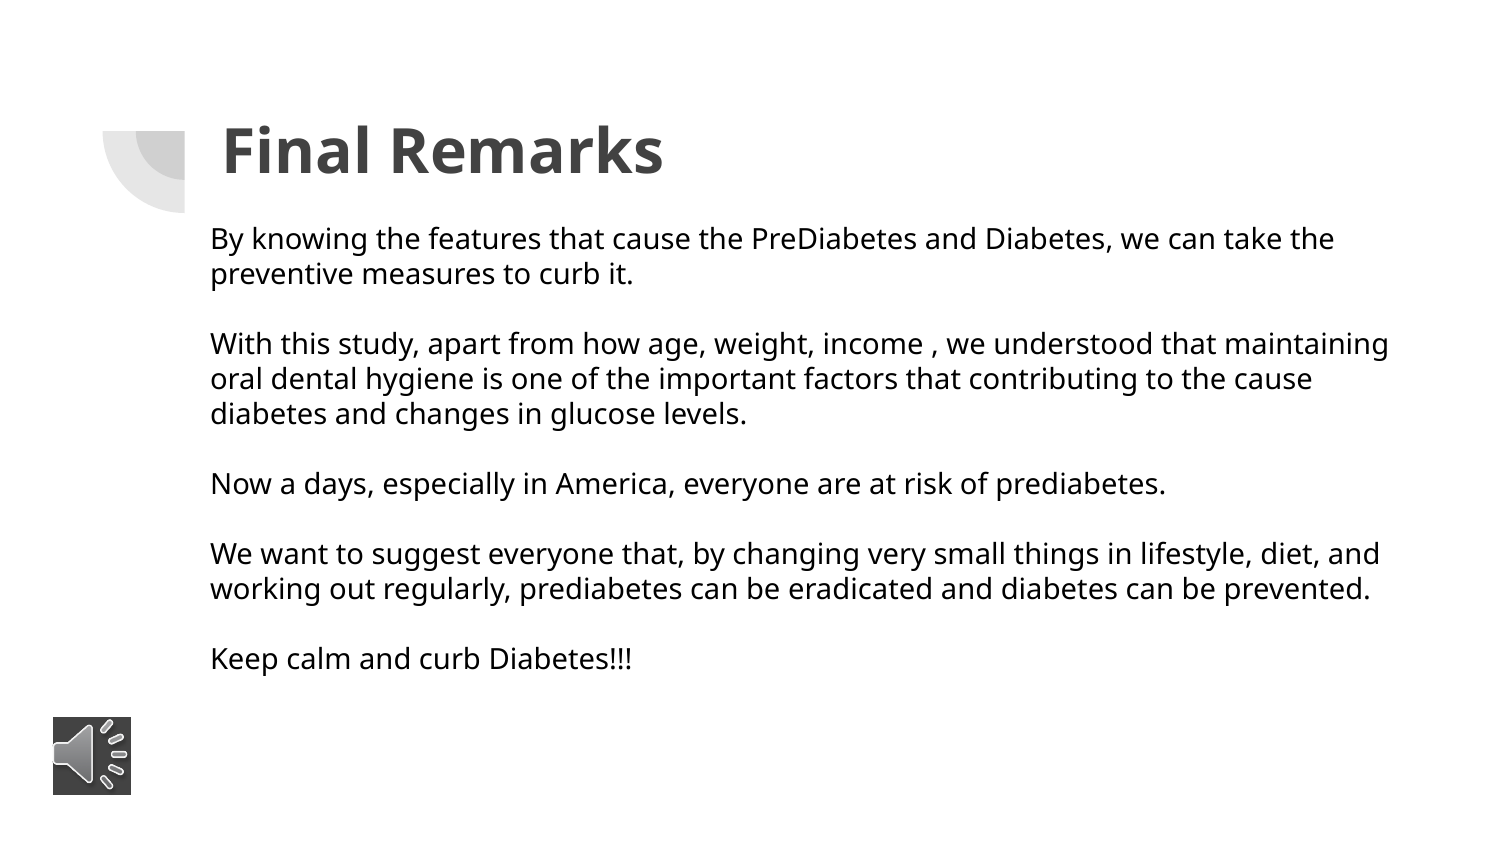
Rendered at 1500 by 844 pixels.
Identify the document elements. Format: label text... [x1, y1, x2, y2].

picture [51, 716, 133, 797]
text_box By knowing the features that cause the PreDiabetes and Diabetes, we can take the preventive measures to curb it. With this study, apart from how age, weight, income , we understood that maintaining oral dental hygiene is one of the important factors that contributing to the cause diabetes and changes in glucose levels. Now a days, especially in America, everyone are at risk of prediabetes. We want to suggest everyone that, by changing very small things in lifestyle, diet, and working out regularly, prediabetes can be eradicated and diabetes can be prevented. Keep calm and curb Diabetes!!! [195, 205, 1408, 797]
title Final Remarks [206, 96, 1361, 205]
